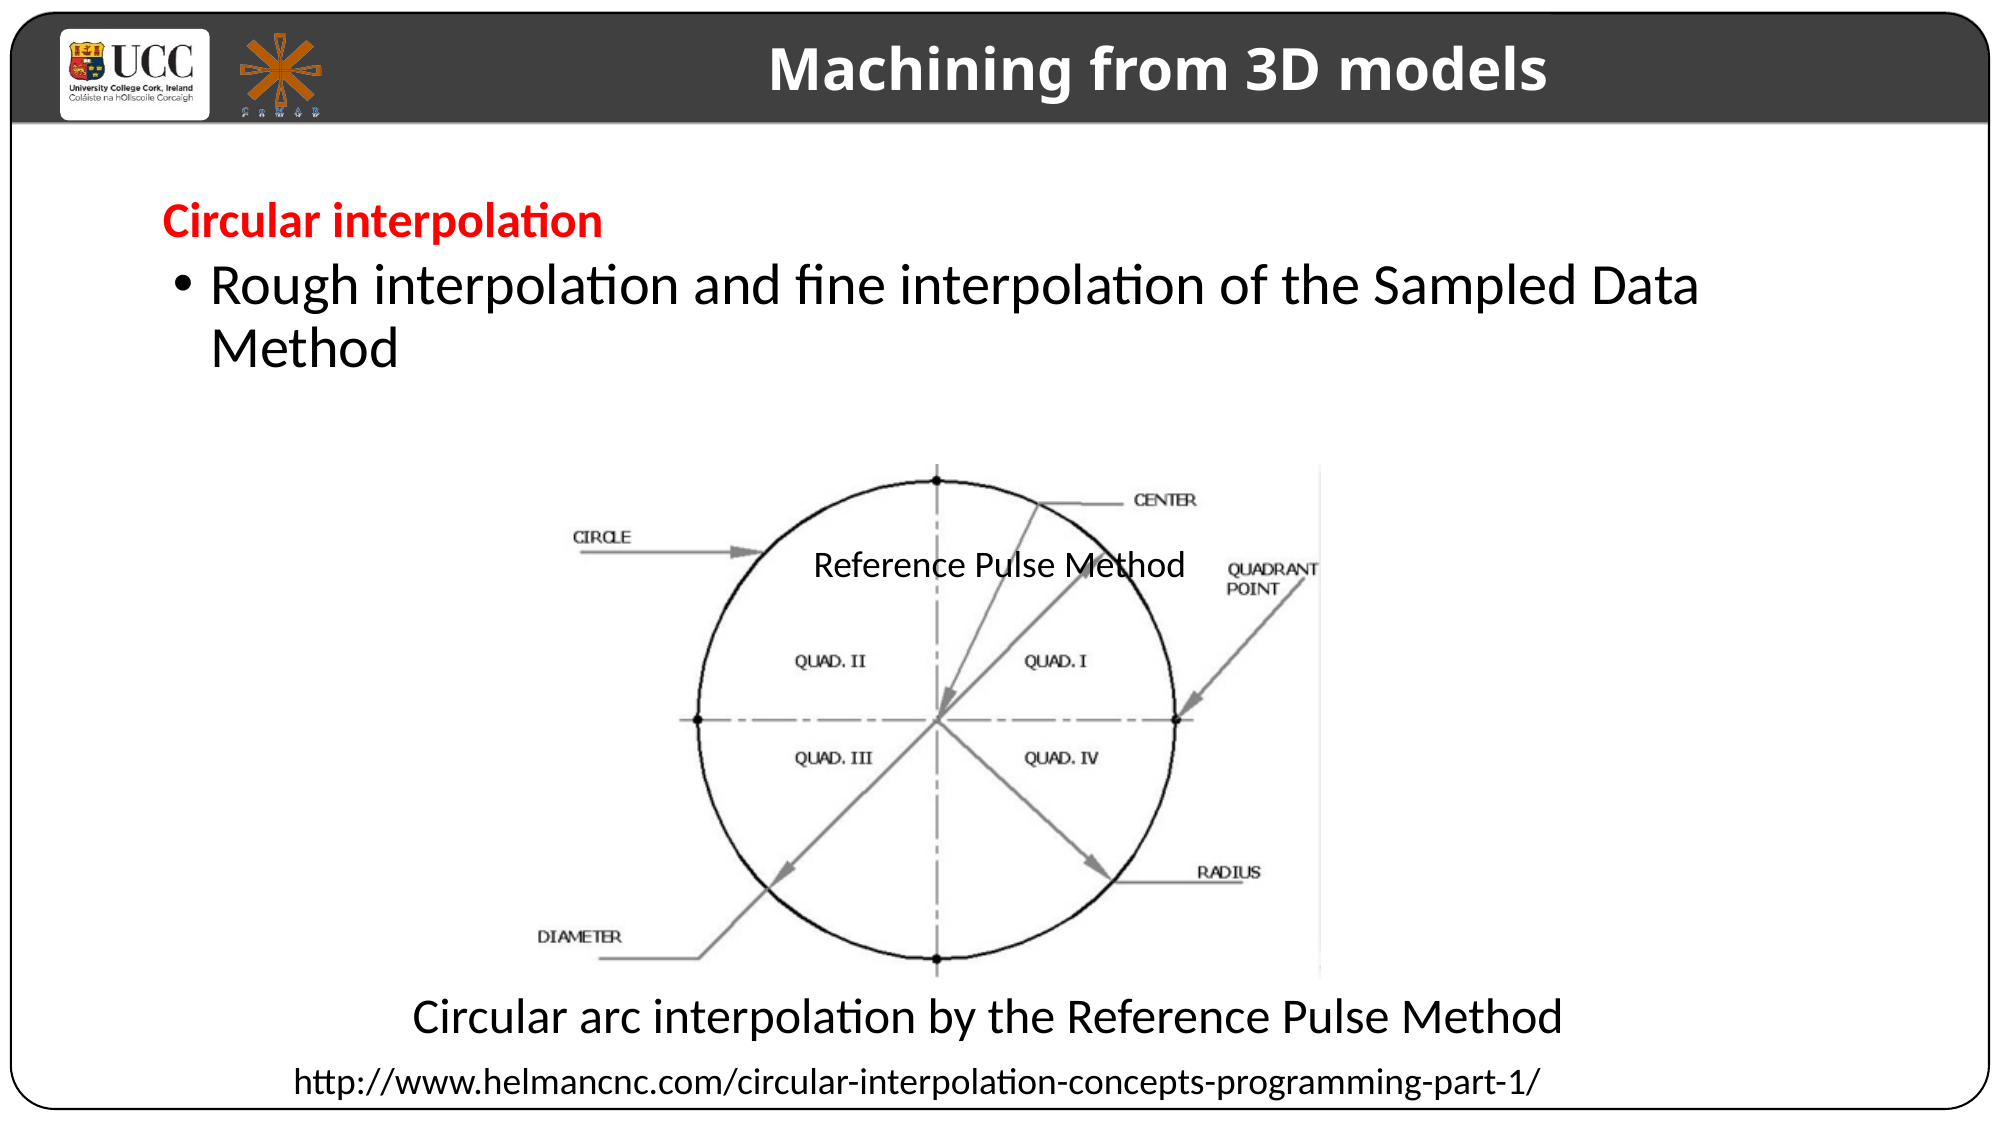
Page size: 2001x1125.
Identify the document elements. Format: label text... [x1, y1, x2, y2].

text_box http://www.helmancnc.com/circular-interpolation-concepts-programming-part-1/ [278, 1049, 1758, 1110]
text_box [9, 47, 1991, 1111]
text_box Circular arc interpolation by the Reference Pulse Method [125, 983, 1851, 1125]
text_box Rough interpolation and fine interpolation of the Sampled Data Method [157, 246, 1851, 517]
picture [538, 464, 1321, 979]
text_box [10, 12, 1989, 124]
text_box Circular interpolation [147, 187, 1873, 337]
